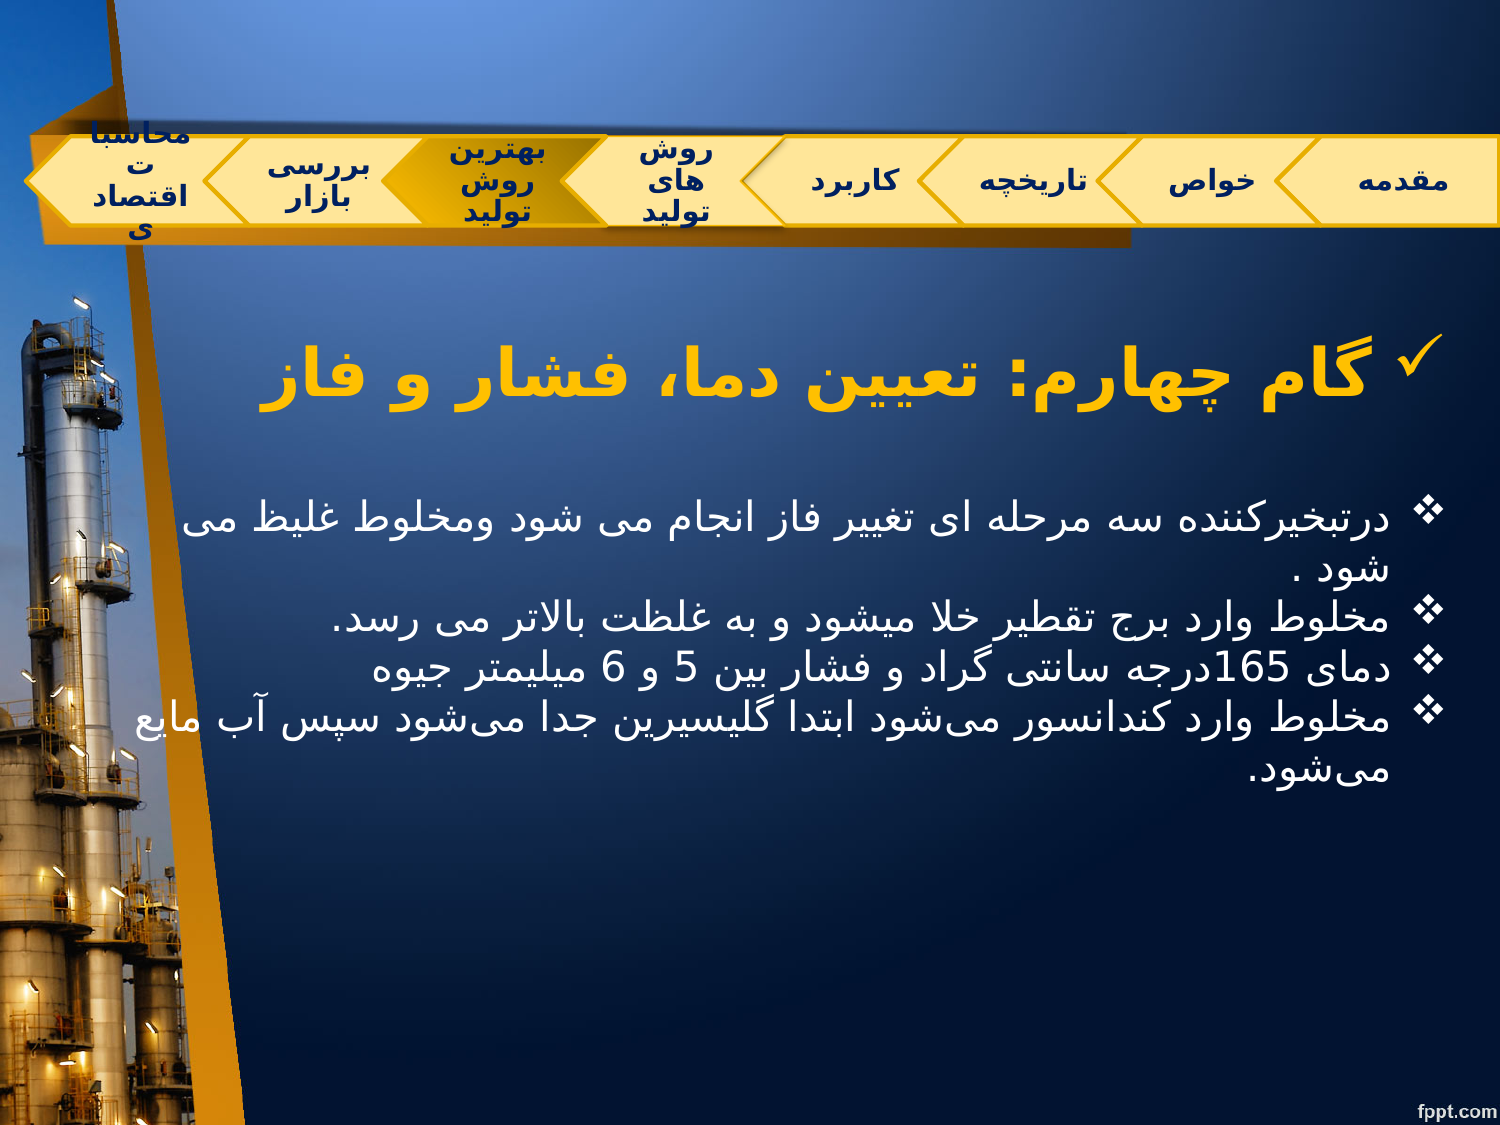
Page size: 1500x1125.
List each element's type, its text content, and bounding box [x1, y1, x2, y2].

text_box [24, 0, 1500, 405]
picture [0, 0, 1500, 1125]
text_box گام چهارم: تعیین دما، فشار و فاز درتبخیرکننده سه مرحله ای تغییر فاز انجام می شود ومخلوط غلیظ می شود . مخلوط وارد برج تقطیر خلا میشود و به غلظت بالاتر می رسد. دمای 165درجه سانتی گراد و فشار بین 5 و 6 میلیمتر جیوه مخلوط وارد کندانسور می‌شود ابتدا گلیسیرین جدا می‌شود سپس آب مایع می‌شود. [62, 413, 1463, 798]
